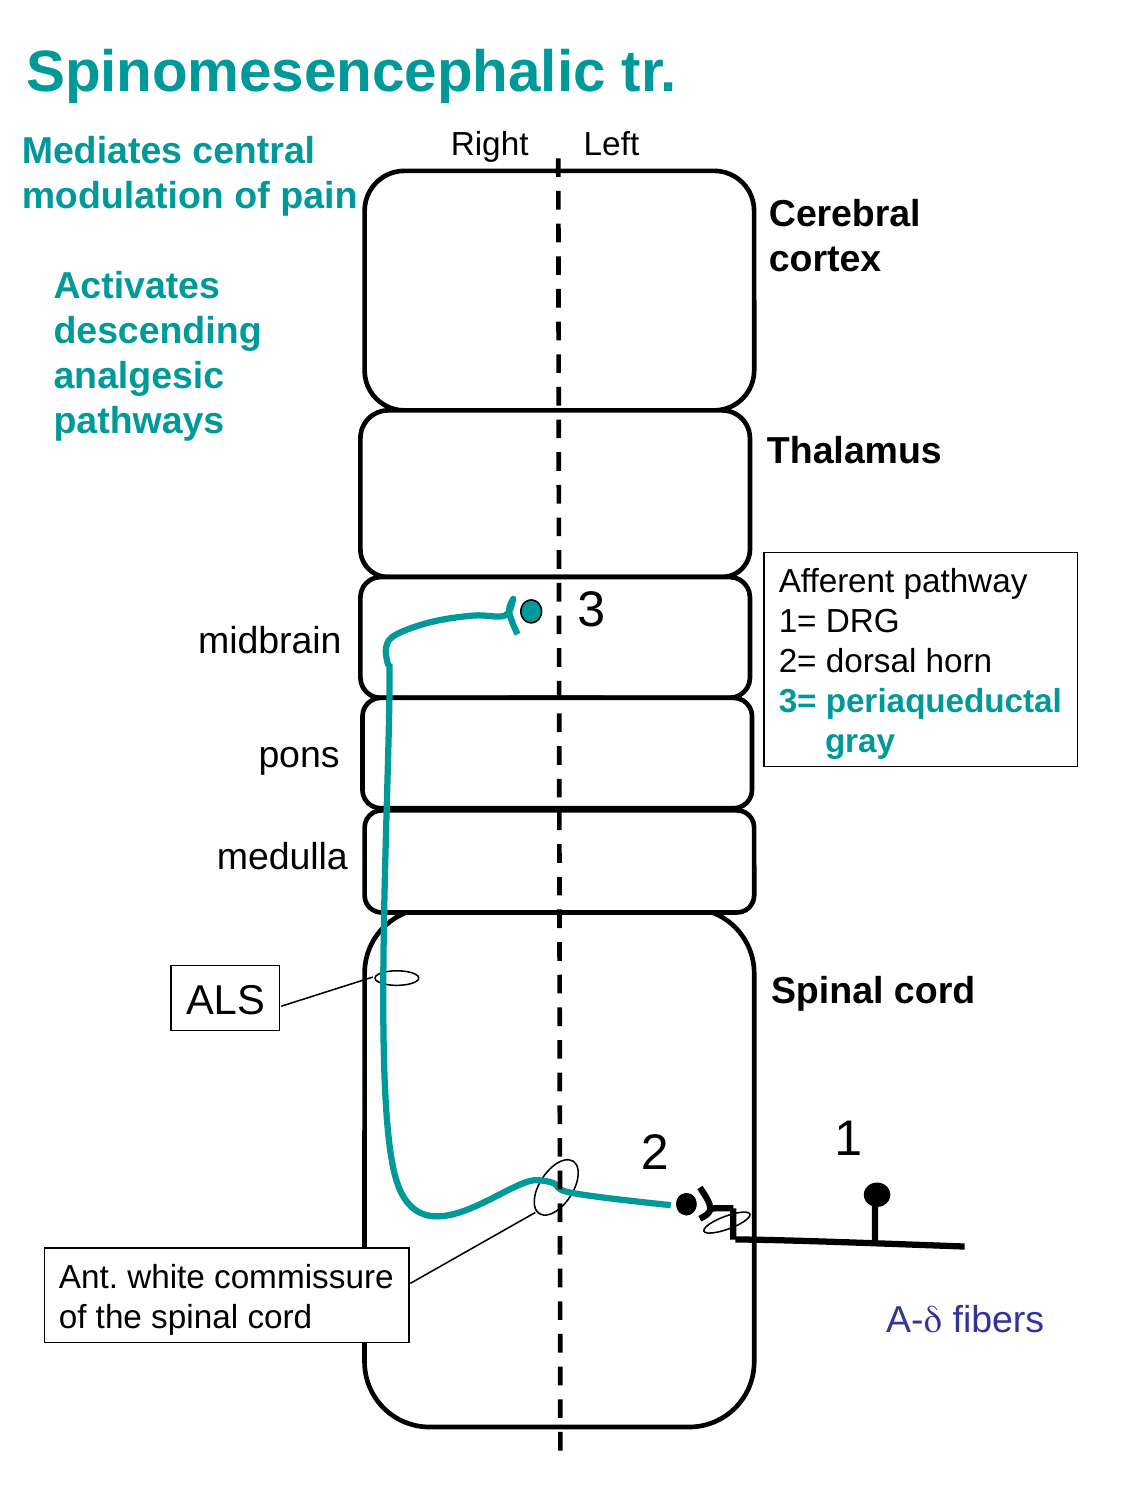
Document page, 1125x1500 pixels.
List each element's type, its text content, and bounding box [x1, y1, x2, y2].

text_box 1 [819, 1098, 877, 1173]
text_box [467, 697, 753, 809]
text_box Cerebral cortex [754, 181, 1025, 332]
text_box [677, 1193, 696, 1215]
text_box pons [440, 722, 527, 873]
text_box Afferent pathway 1= DRG 2= dorsal horn 3= periaqueductal gray [764, 552, 1078, 767]
text_box [360, 410, 751, 577]
text_box [520, 599, 542, 623]
text_box [534, 1181, 572, 1216]
text_box 2 [625, 1112, 684, 1188]
text_box 3 [562, 569, 621, 645]
text_box Thalamus [752, 418, 1000, 569]
text_box [703, 1212, 751, 1234]
text_box Right Left [408, 114, 800, 265]
text_box [499, 810, 755, 913]
text_box A- fibers [871, 1287, 1086, 1348]
text_box [383, 666, 671, 1217]
text_box [364, 873, 384, 913]
text_box midbrain [172, 608, 467, 759]
text_box Spinomesencephalic tr. [11, 26, 1064, 111]
text_box [364, 913, 755, 1428]
text_box Ant. white commissure of the spinal cord [44, 1248, 410, 1343]
text_box [375, 972, 383, 984]
text_box Mediates central modulation of pain Activates descending analgesic pathways [7, 118, 374, 494]
text_box [360, 577, 751, 698]
text_box Spinal cord [756, 958, 1050, 1109]
text_box [699, 1187, 711, 1219]
text_box pons [233, 759, 388, 873]
text_box [385, 598, 518, 666]
text_box medulla [191, 824, 384, 975]
text_box ALS [171, 965, 280, 1031]
text_box [864, 1183, 890, 1207]
text_box [374, 170, 755, 410]
